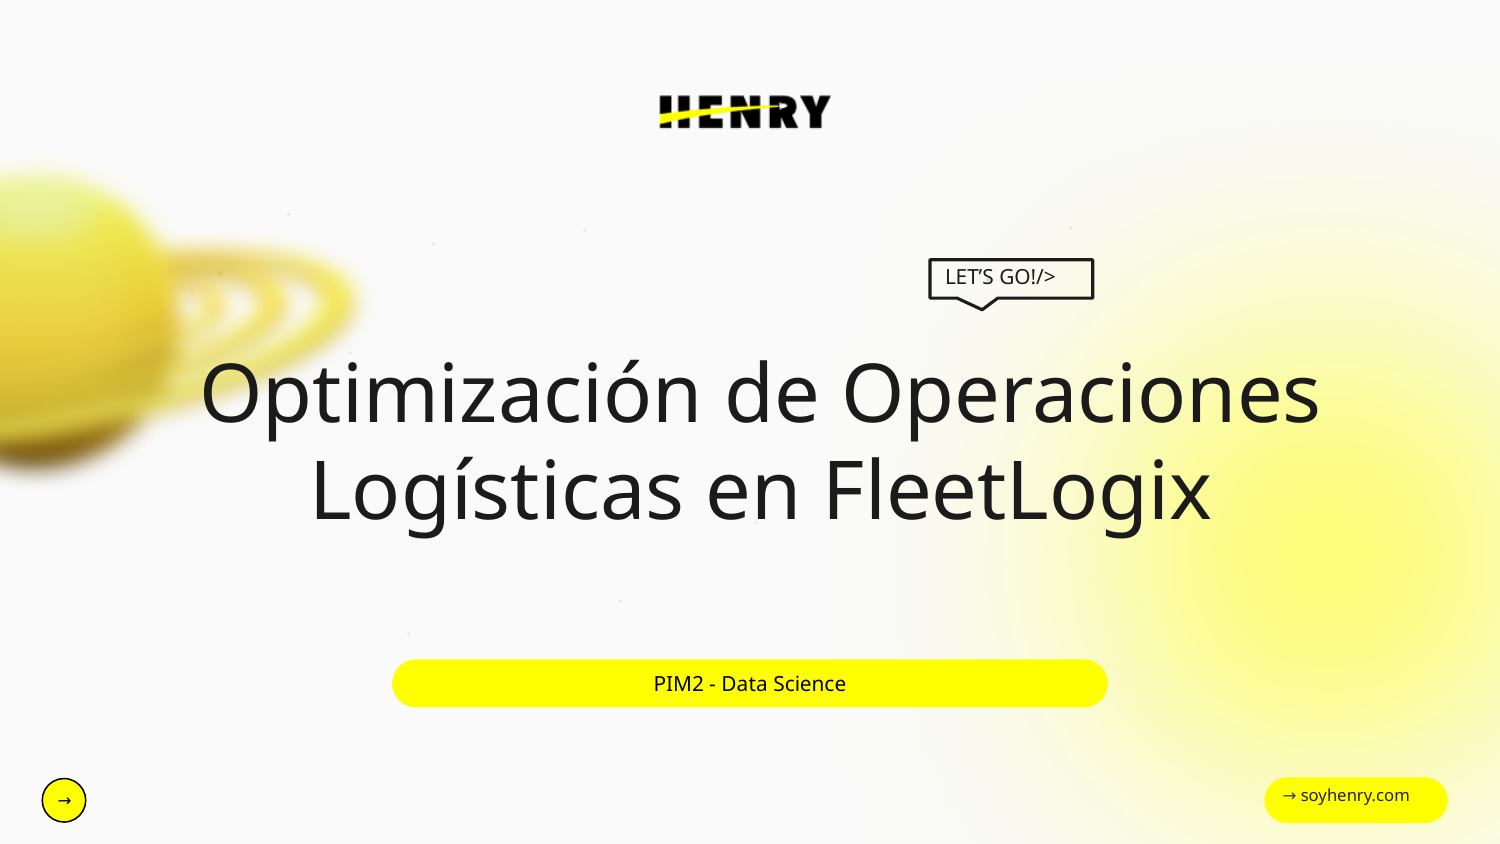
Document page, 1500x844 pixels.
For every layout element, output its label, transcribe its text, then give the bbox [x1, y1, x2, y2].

text_box Optimización de Operaciones Logísticas en FleetLogix [100, 325, 1422, 641]
picture [0, 0, 1500, 844]
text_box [929, 250, 1096, 307]
text_box PIM2 - Data Science [392, 659, 1108, 708]
